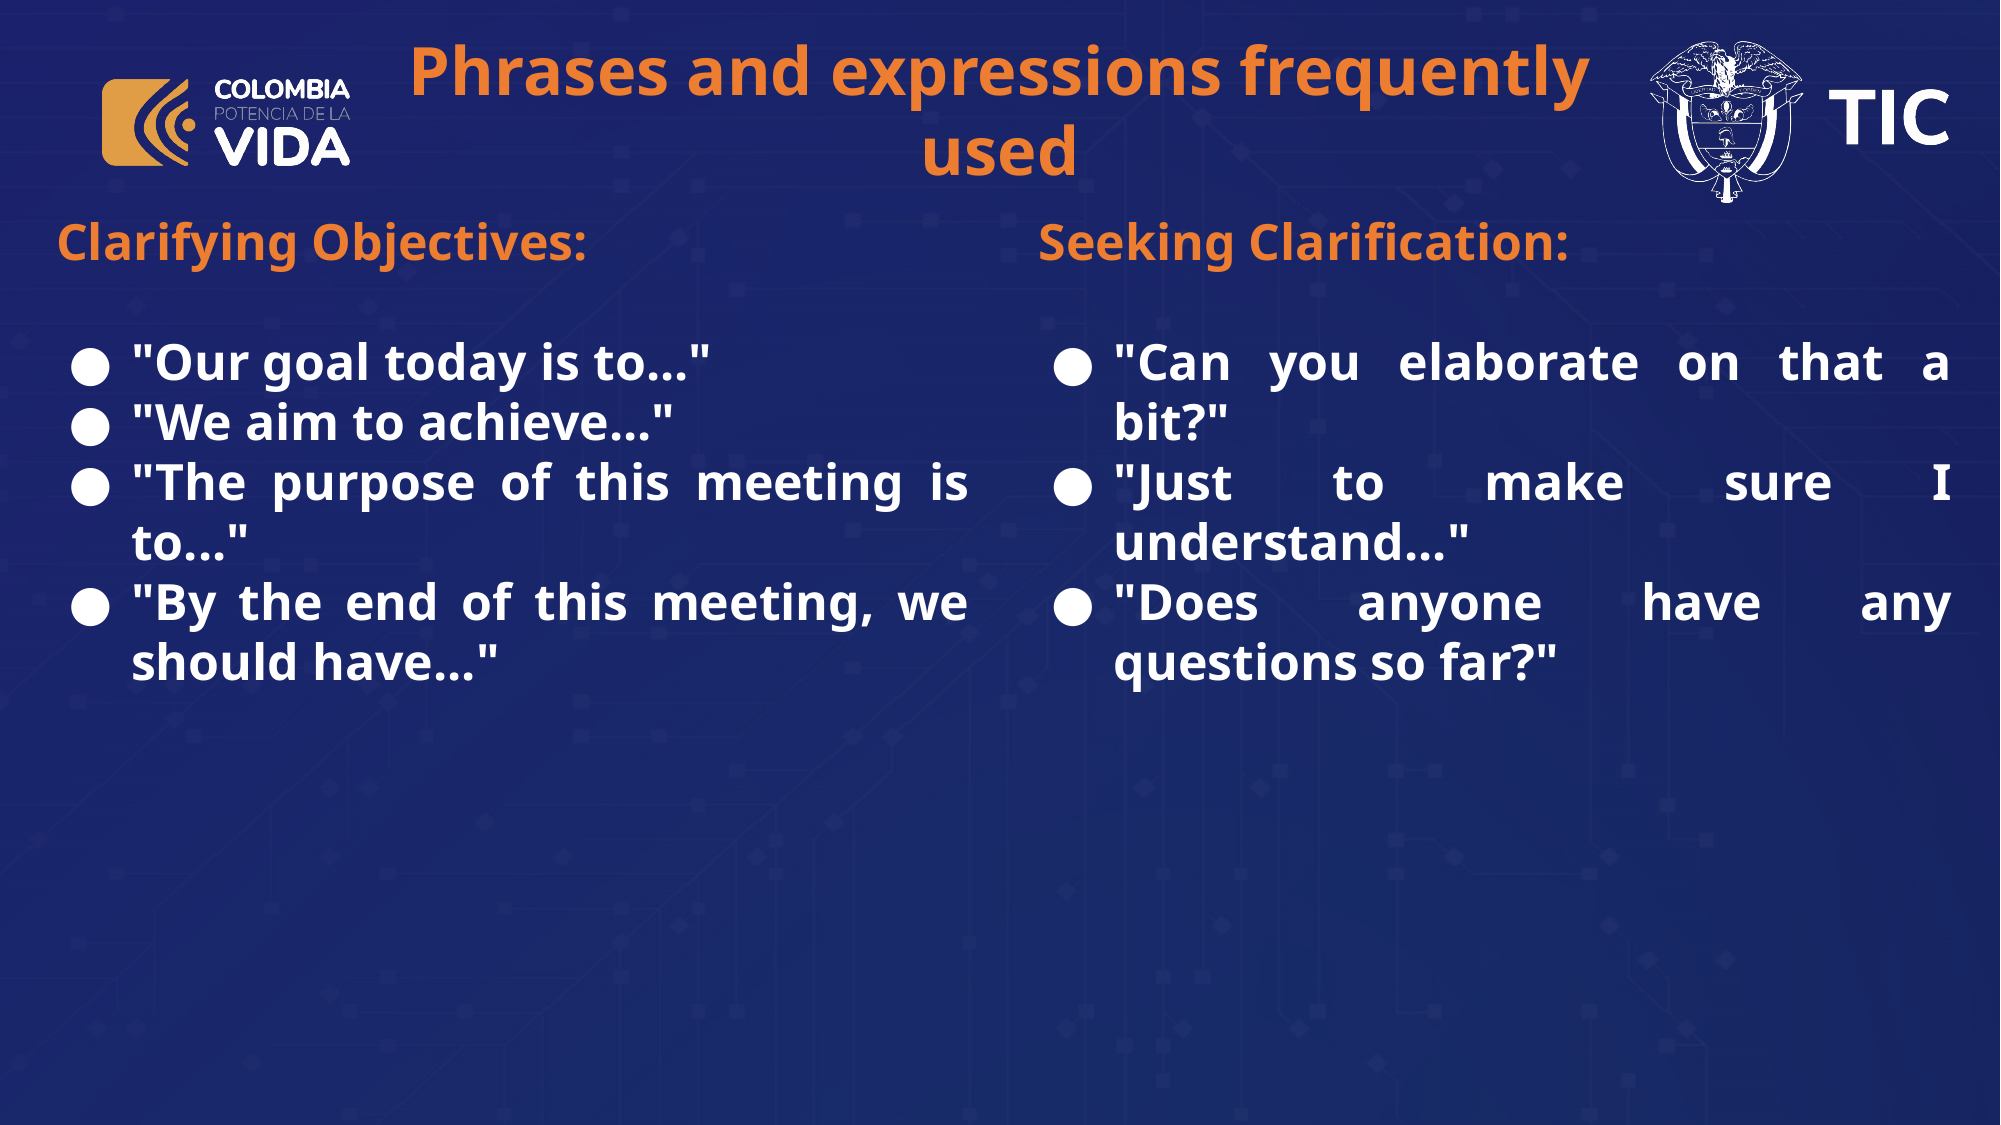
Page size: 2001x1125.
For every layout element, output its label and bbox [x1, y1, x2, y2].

text_box [102, 41, 1949, 204]
text_box [0, 0, 2000, 1125]
